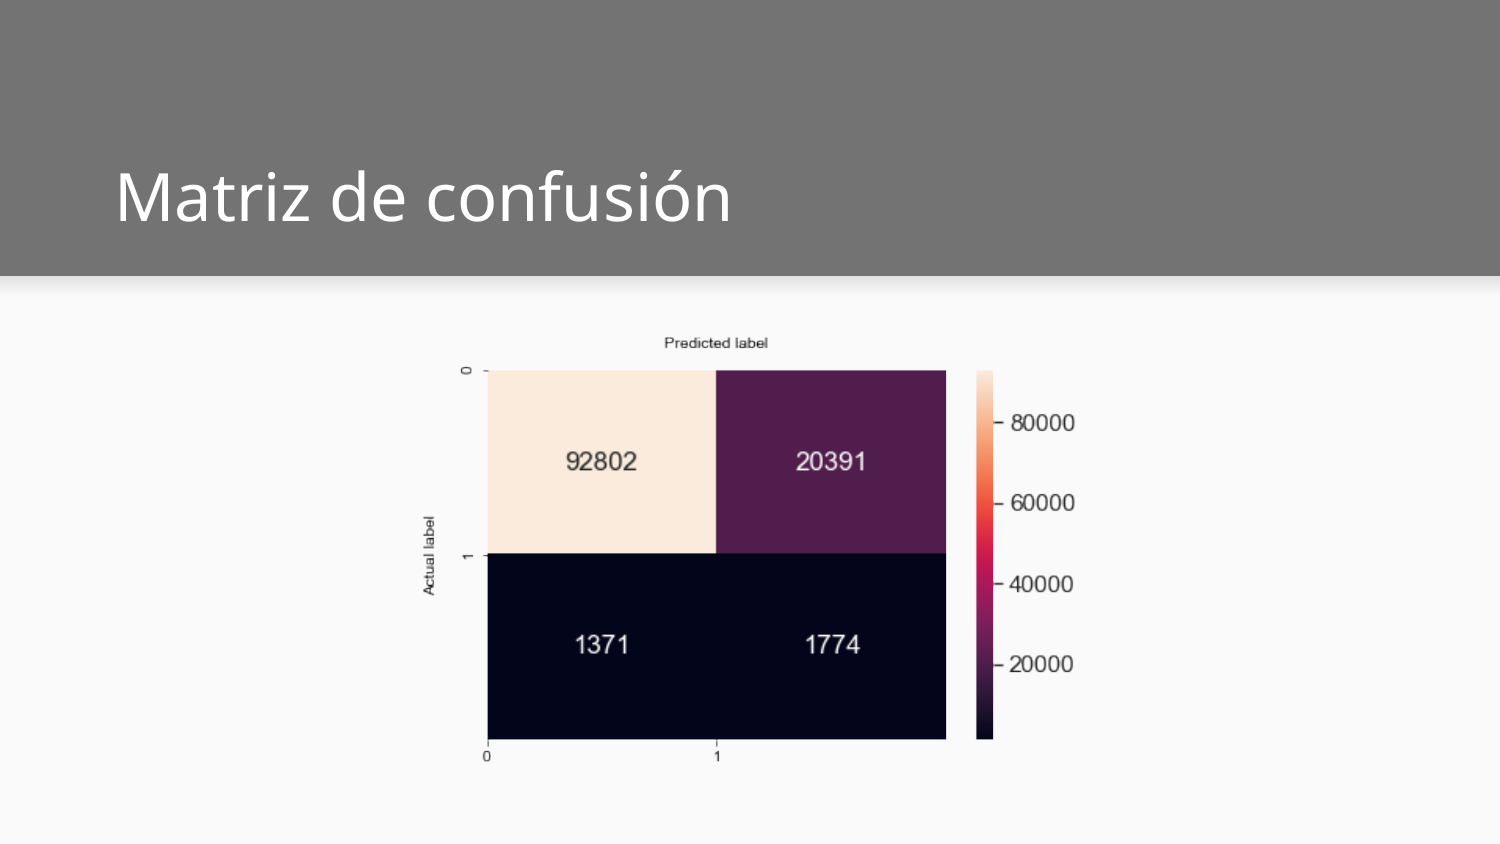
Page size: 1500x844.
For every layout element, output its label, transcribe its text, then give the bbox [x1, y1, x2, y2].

title Matriz de confusión [99, 123, 1449, 250]
picture [414, 304, 1086, 776]
